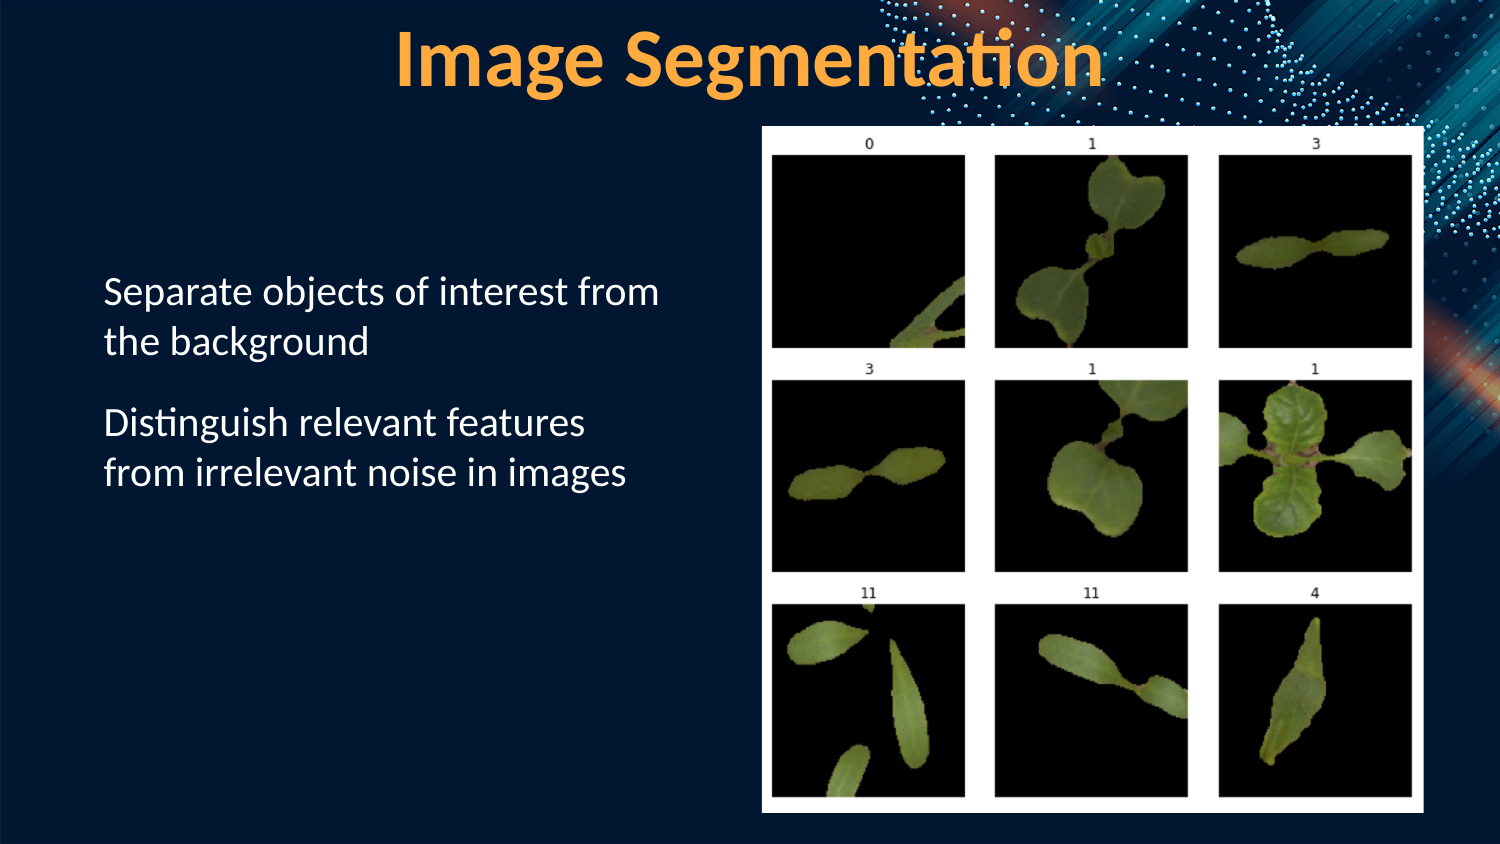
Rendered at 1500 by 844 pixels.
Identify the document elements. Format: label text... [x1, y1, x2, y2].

text_box Image Segmentation [308, 0, 1192, 111]
text_box Separate objects of interest from the background Distinguish relevant features from irrelevant noise in images [88, 256, 680, 584]
picture [761, 126, 1424, 813]
